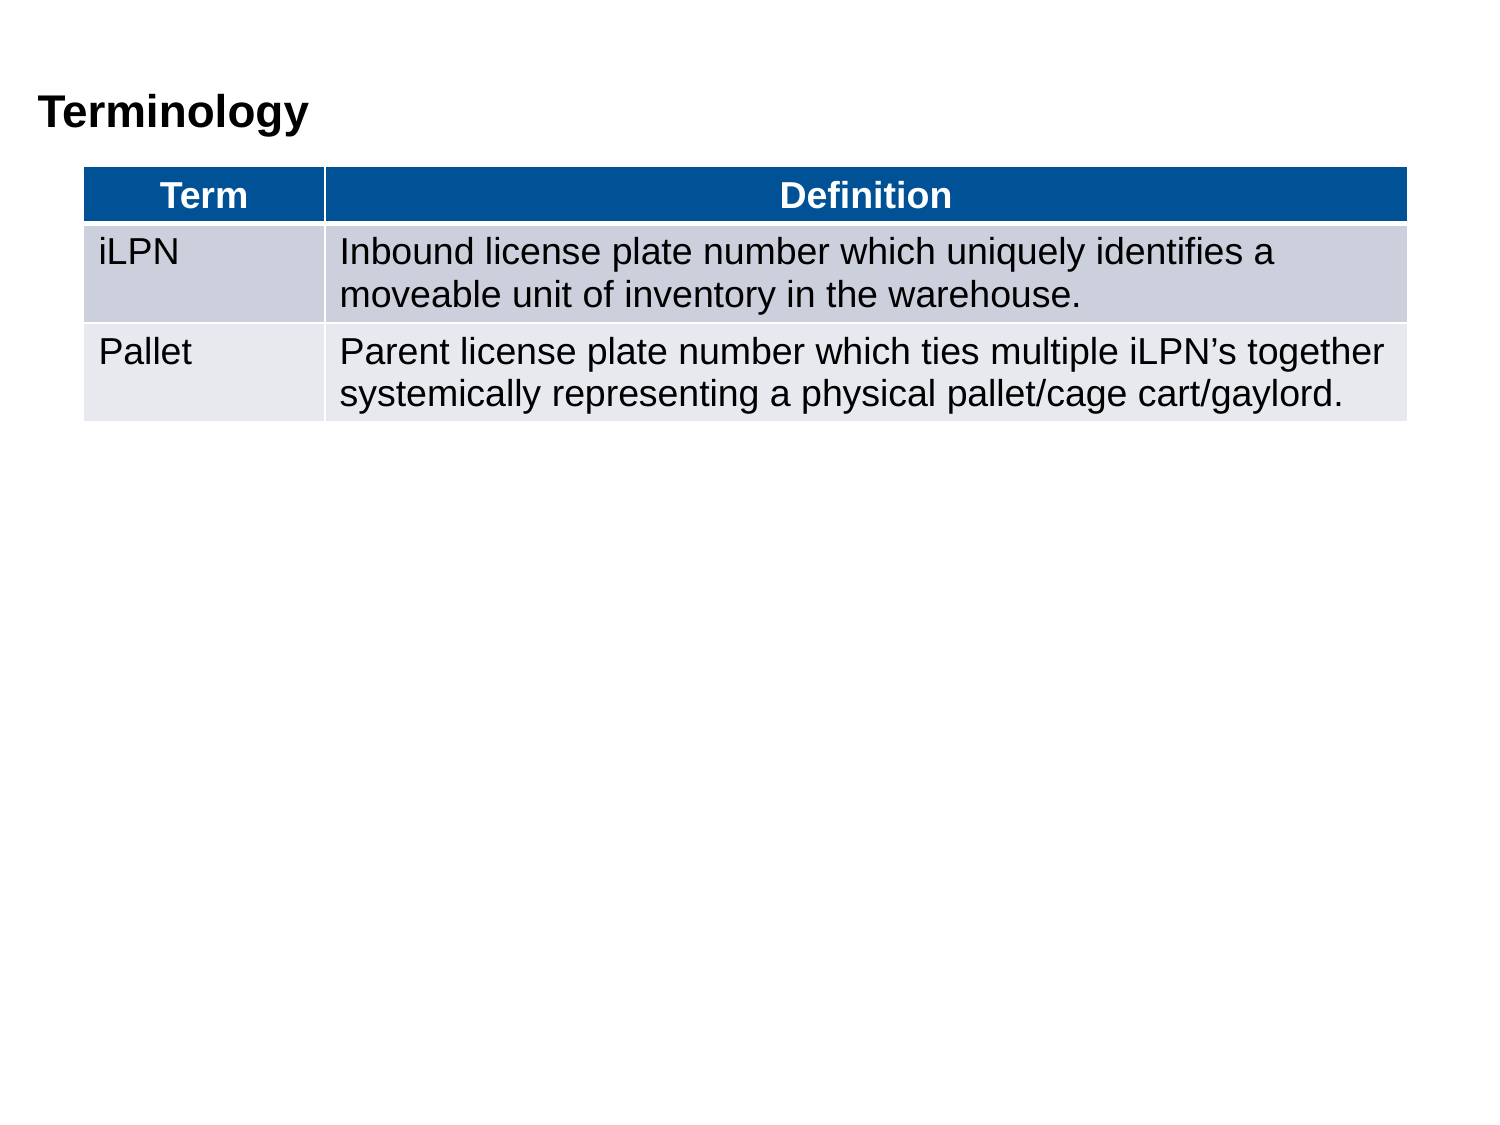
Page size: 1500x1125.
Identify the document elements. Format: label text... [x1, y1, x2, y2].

table_cell Inbound license plate number which uniquely identifies a moveable unit of inventory in the warehouse. [326, 226, 1407, 322]
title Terminology [22, 74, 1421, 124]
table_cell iLPN [84, 226, 324, 322]
table_cell Pallet [84, 324, 324, 421]
table_header Term [84, 167, 324, 221]
table_cell Parent license plate number which ties multiple iLPN’s together systemically representing a physical pallet/cage cart/gaylord. [326, 324, 1407, 421]
table_header Definition [326, 167, 1407, 221]
